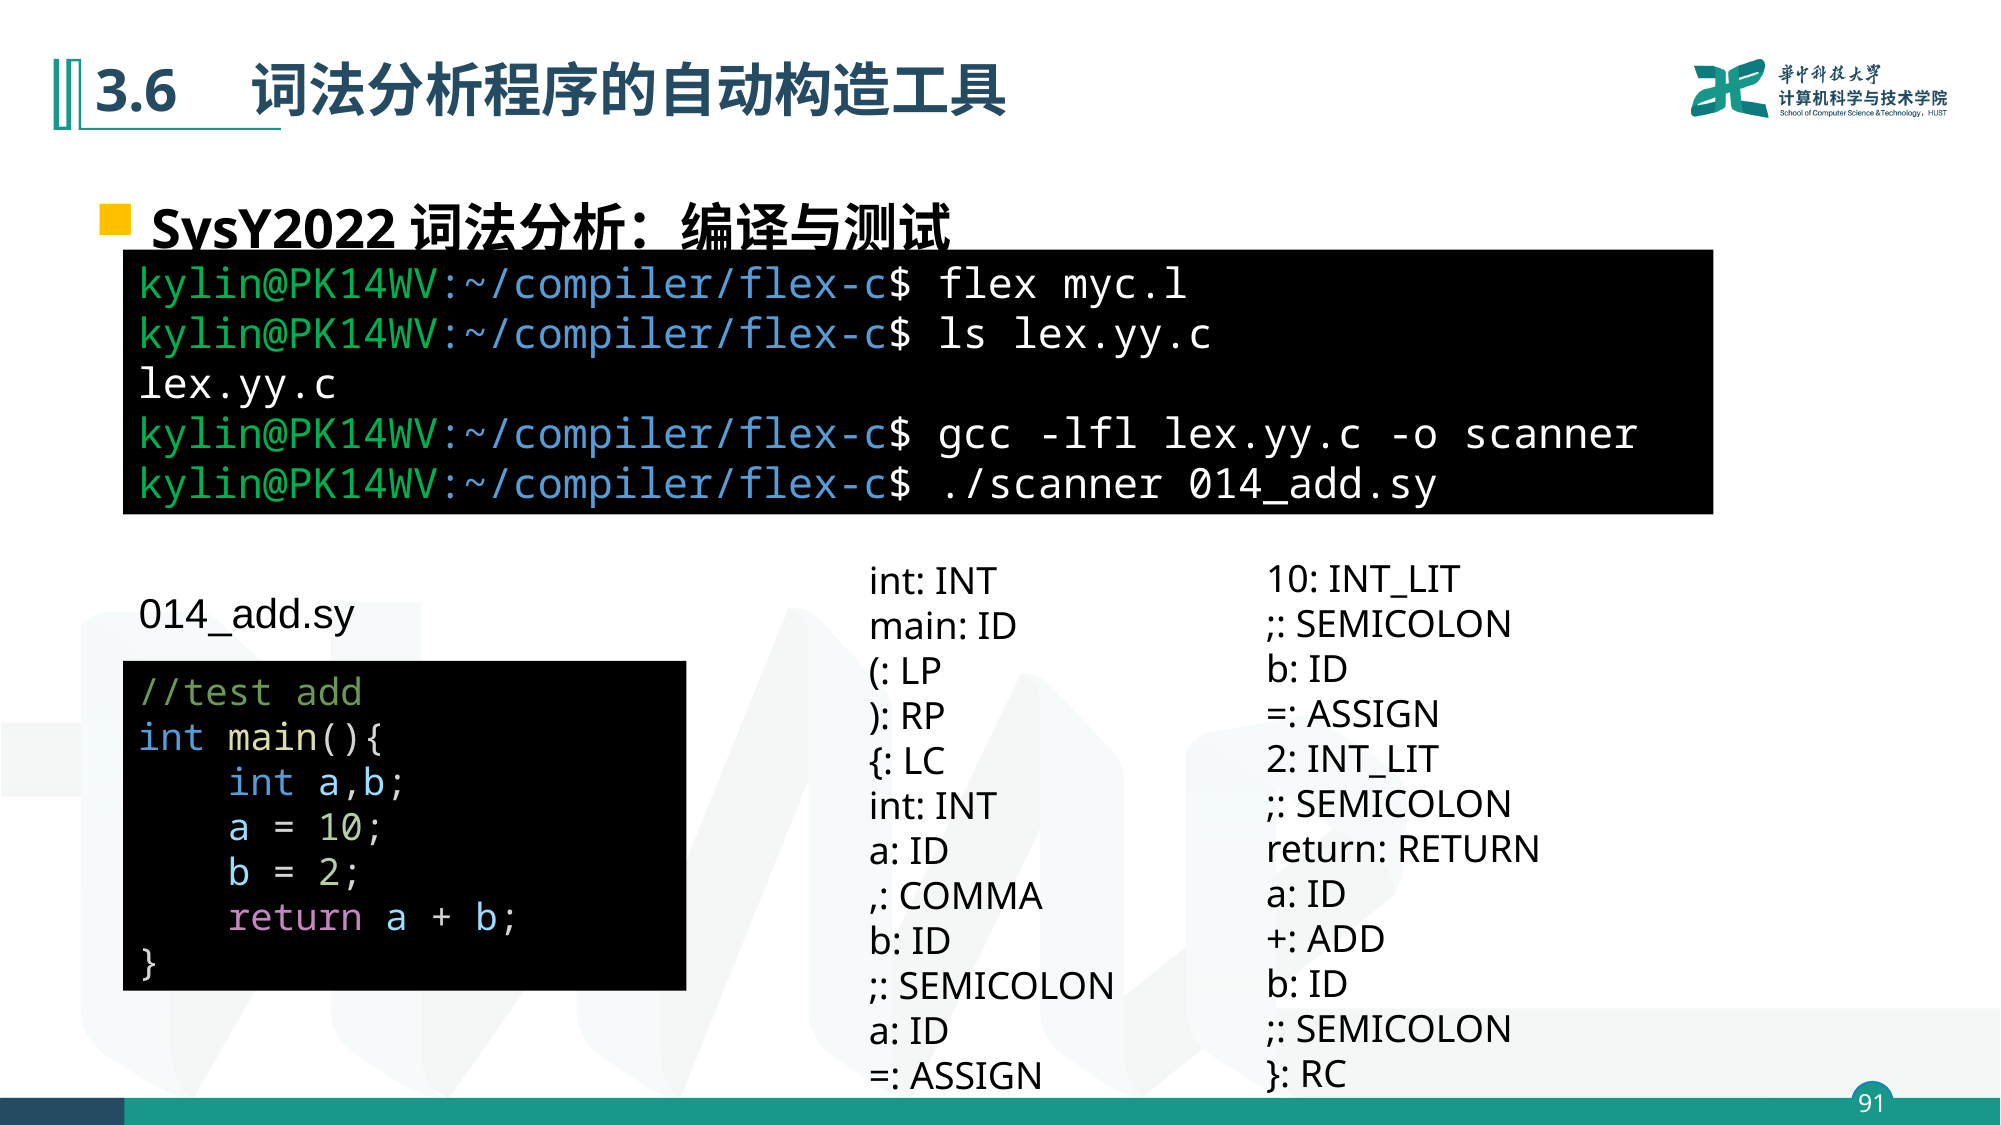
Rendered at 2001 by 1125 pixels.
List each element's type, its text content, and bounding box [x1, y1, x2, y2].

picture [1805, 59, 1947, 118]
text_box //test add int main(){ int a,b; a = 10; b = 2; return a + b; } [123, 660, 687, 991]
text_box 014_add.sy [123, 579, 370, 645]
title 3.6 词法分析程序的自动构造工具 [80, 42, 1805, 144]
text_box kylin@PK14WV:~/compiler/flex-c$ flex myc.l kylin@PK14WV:~/compiler/flex-c$ ls lex.yy.c lex.yy.c kylin@PK14WV:~/compiler/flex-c$ gcc -lfl lex.yy.c -o scanner kylin@PK14WV:~/compiler/flex-c$ ./scanner 014_add.sy [123, 249, 1714, 515]
list SysY2022词法分析：编译与测试 [80, 154, 1805, 274]
text_box int: INT main: ID (: LP ): RP {: LC int: INT a: ID ,: COMMA b: ID ;: SEMICOLON a: ID =: ASSIGN [854, 549, 1191, 1105]
text_box 10: INT_LIT ;: SEMICOLON b: ID =: ASSIGN 2: INT_LIT ;: SEMICOLON return: RETURN a: ID +: ADD b: ID ;: SEMICOLON }: RC [1251, 547, 1588, 1102]
